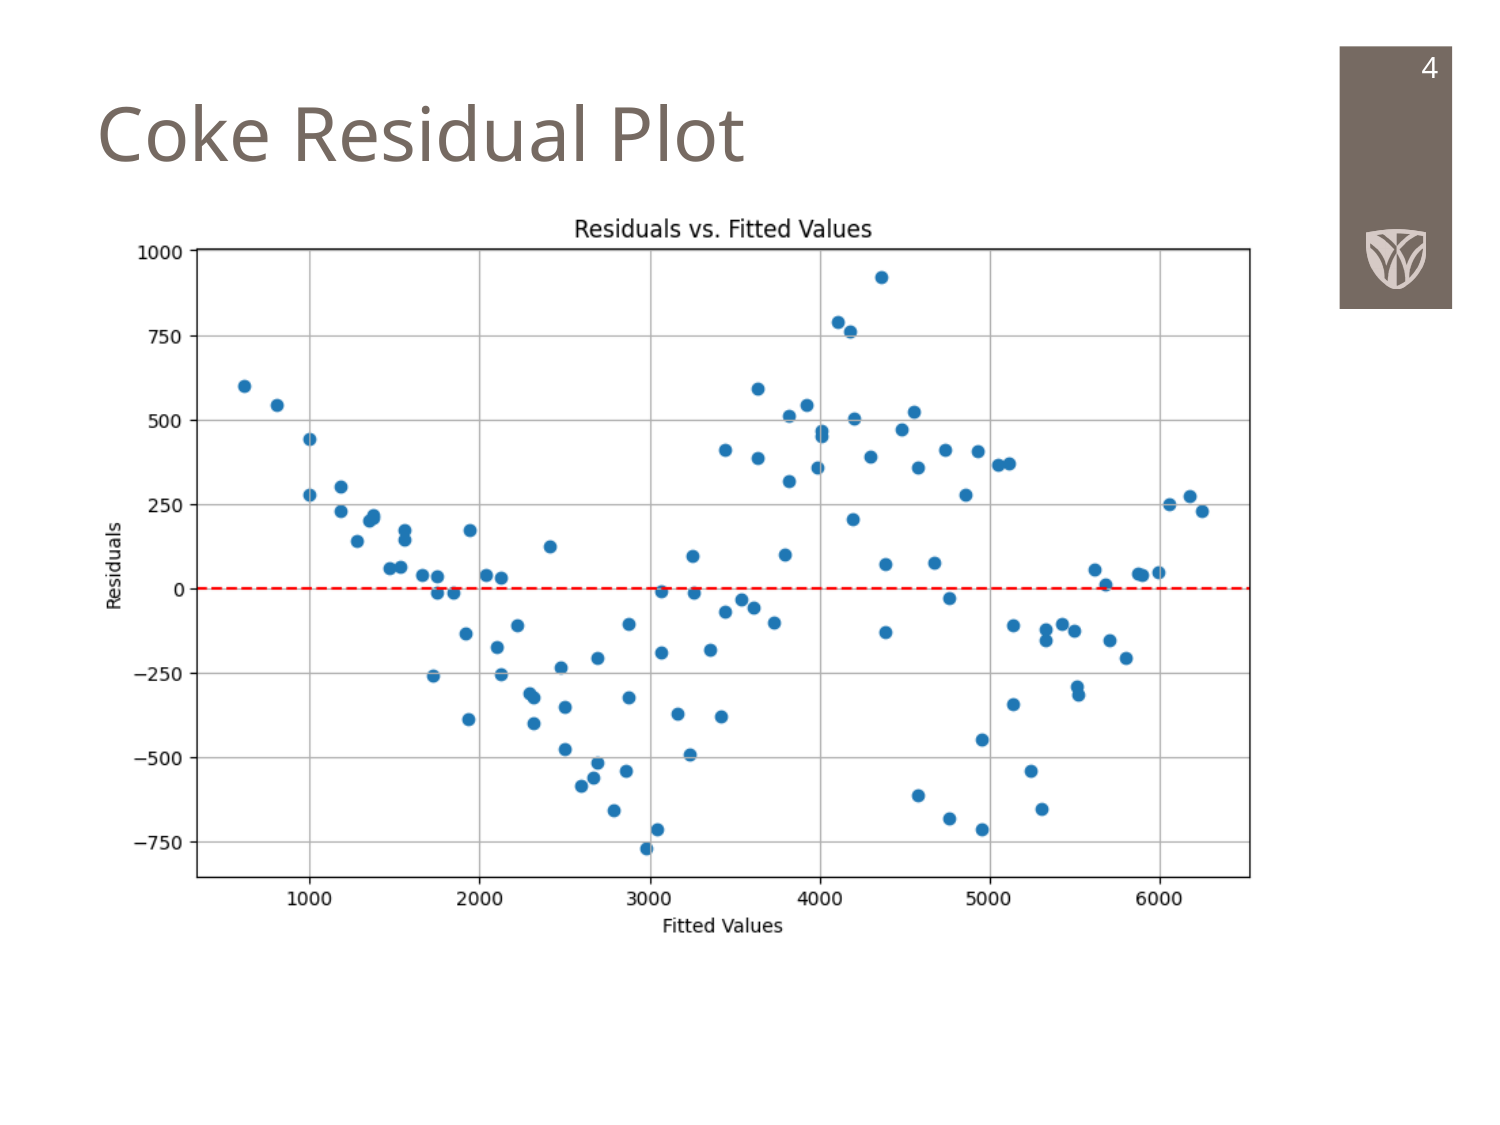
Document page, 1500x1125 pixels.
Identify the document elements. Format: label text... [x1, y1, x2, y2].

slide_number 4 [1362, 39, 1454, 100]
picture [91, 205, 1263, 949]
title Coke Residual Plot [81, 79, 1322, 263]
